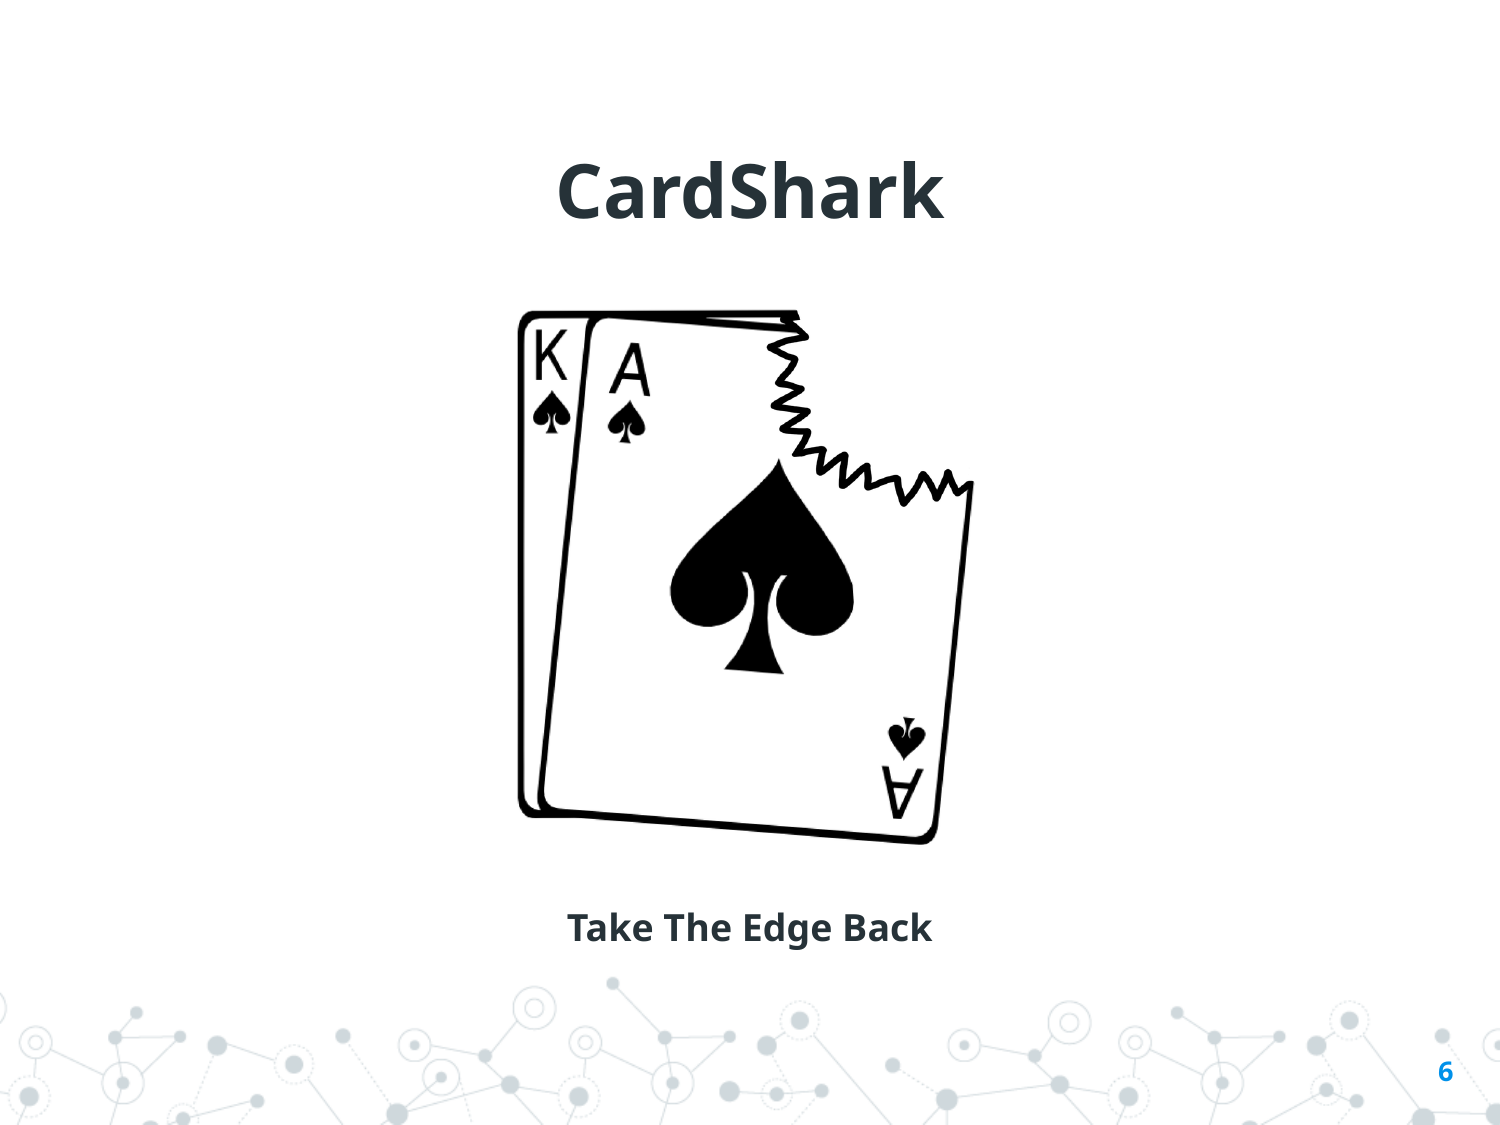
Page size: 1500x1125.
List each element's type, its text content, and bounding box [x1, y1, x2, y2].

list CardShark [109, 83, 1391, 219]
list Take The Edge Back [109, 866, 1391, 1002]
picture [0, 0, 1500, 1125]
slide_number ‹#› [1378, 1038, 1469, 1125]
